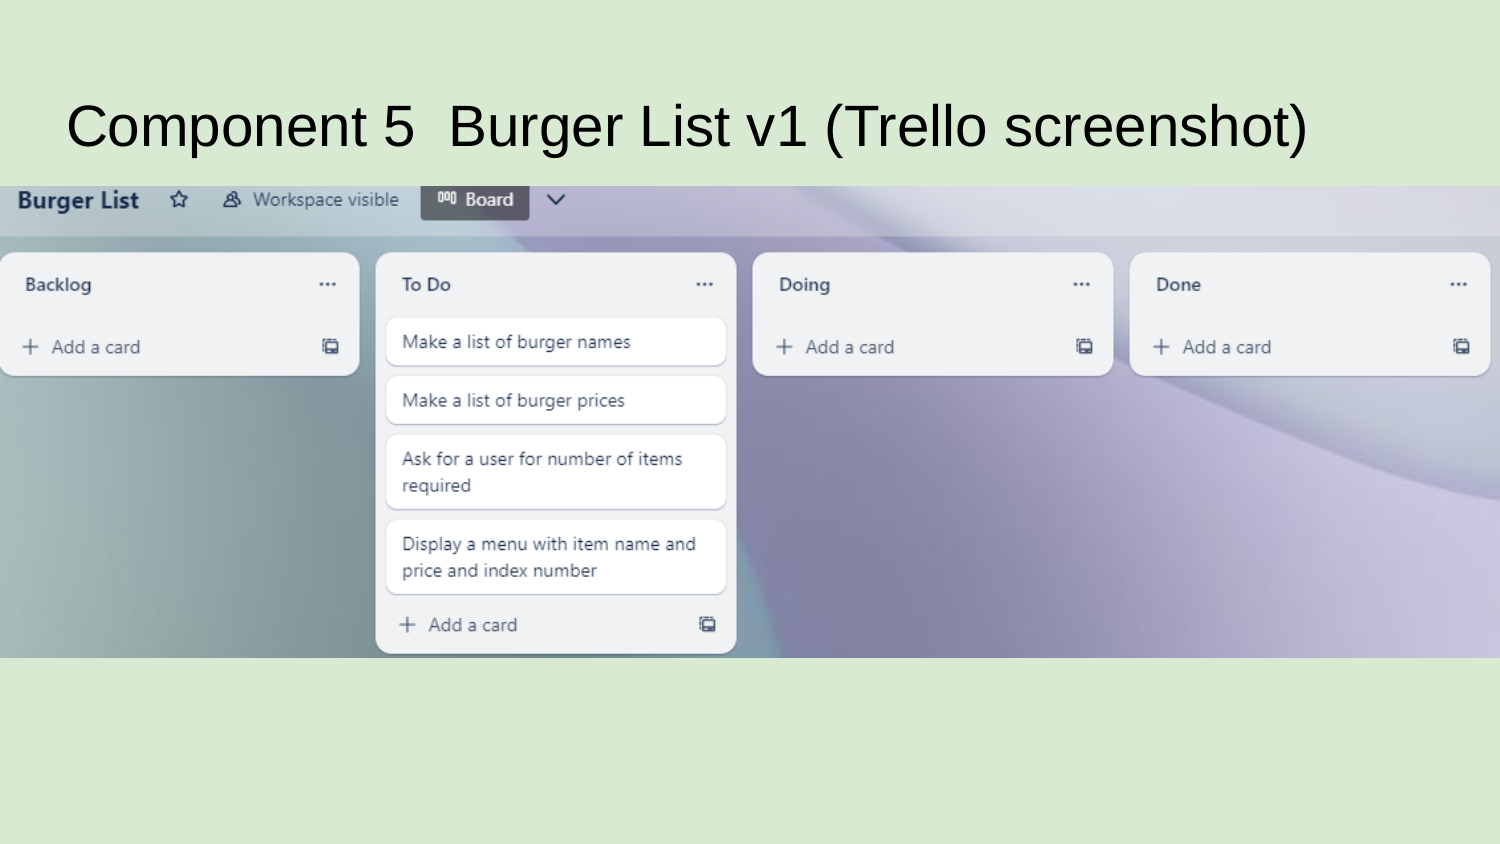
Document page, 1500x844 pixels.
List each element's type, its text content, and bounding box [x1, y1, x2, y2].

picture [0, 185, 1500, 658]
title Component 5 Burger List v1 (Trello screenshot) [51, 72, 1449, 167]
